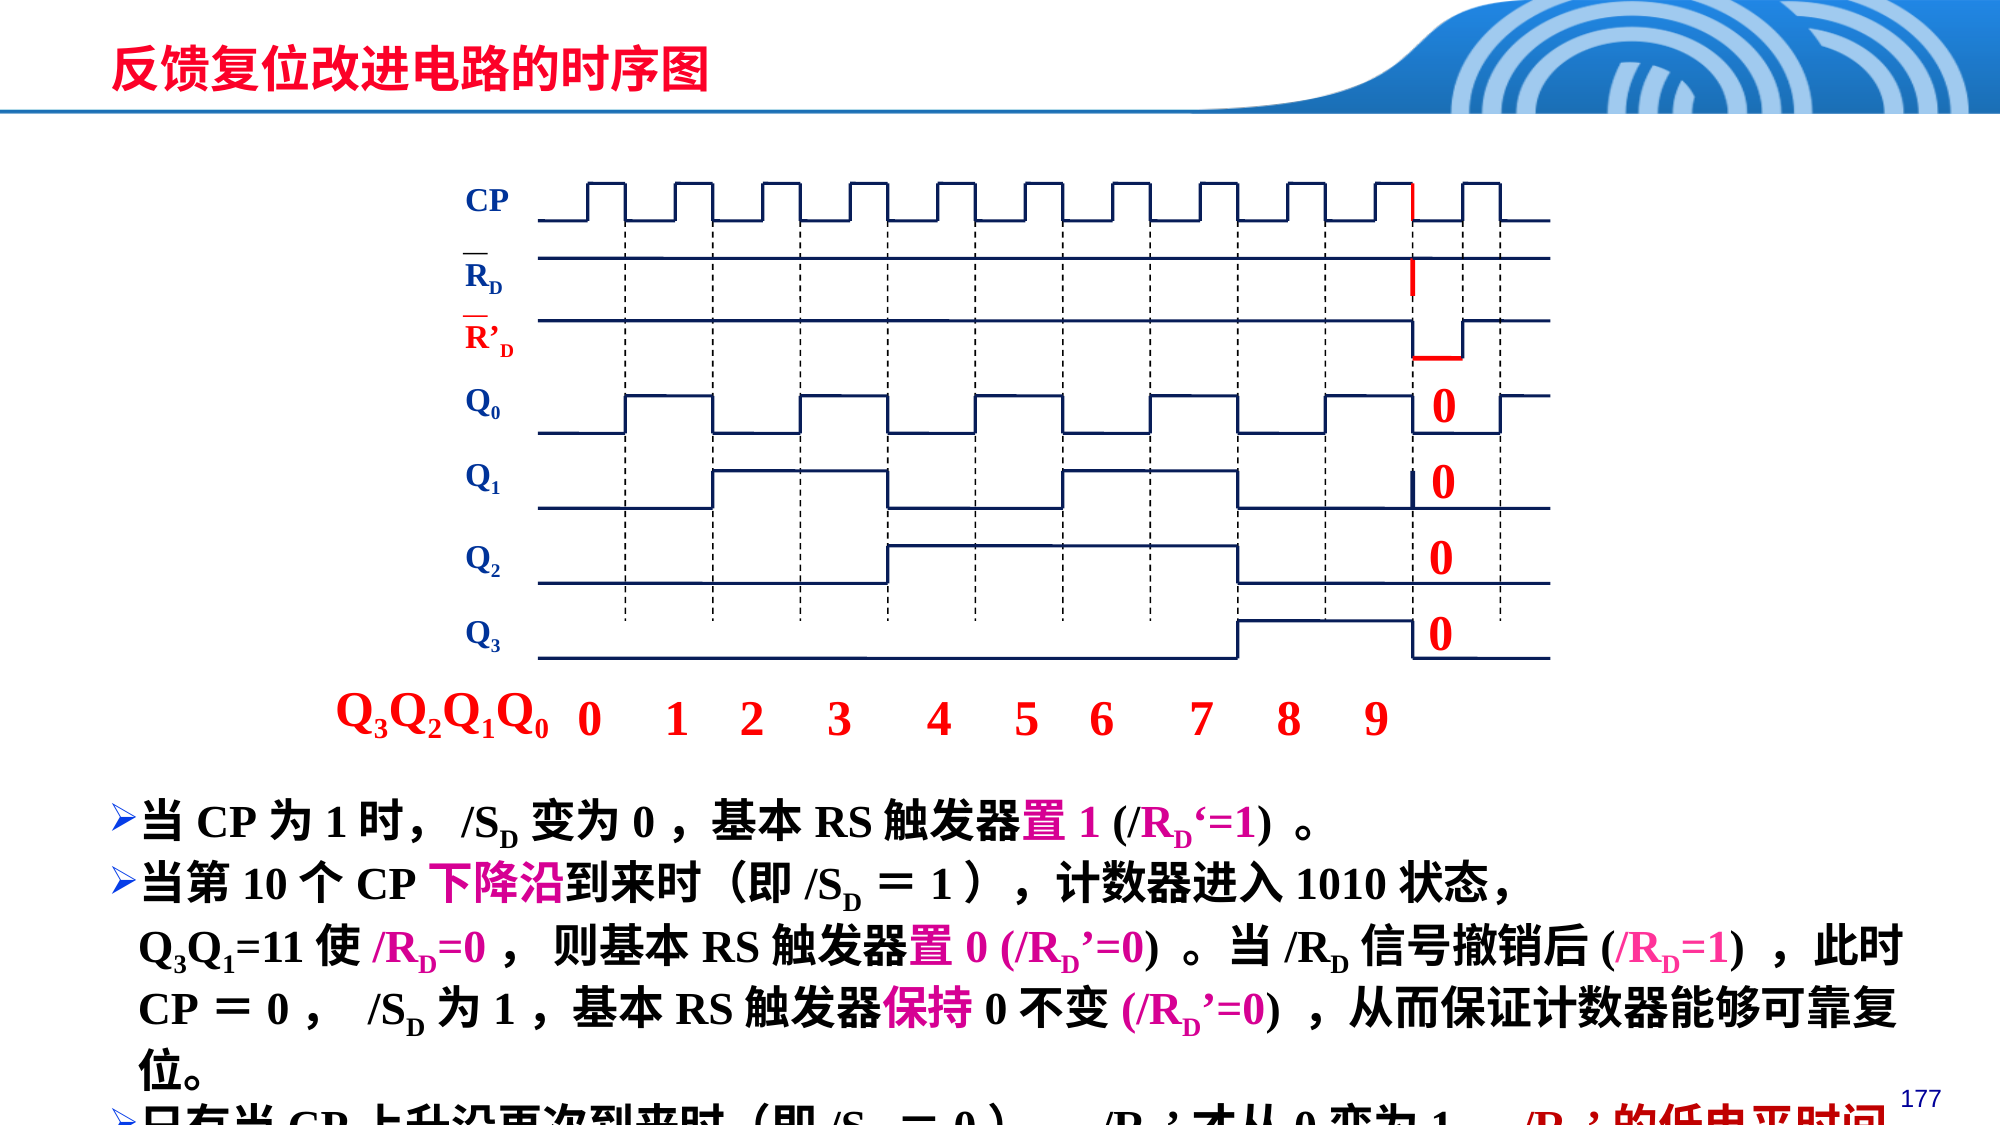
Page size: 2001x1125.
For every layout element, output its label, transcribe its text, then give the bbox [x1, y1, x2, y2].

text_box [1413, 365, 1507, 669]
picture [0, 0, 2000, 114]
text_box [449, 170, 1551, 659]
text_box 0 1 2 3 4 5 6 7 8 9 [562, 677, 1461, 753]
title 反馈复位改进电路的时序图 [99, 40, 964, 103]
text_box Q3Q2Q1Q0 [320, 668, 565, 752]
text_box 当CP为1时，/SD变为0，基本RS触发器置1 (/RD‘=1) 。 当第10个CP下降沿到来时（即/SD＝1），计数器进入1010状态， Q3Q1=11使/RD=0， 则基本RS触发器置0 (/RD’=0) 。当/RD信号撤销后(/RD=1) ，此时CP＝0， /SD为1，基本RS触发器保持0不变(/RD’=0) ，从而保证计数器能够可靠复位。 只有当CP上升沿再次到来时（即/SD＝0）， /RD’才从0变为1。/RD’的低电平时间等于时钟的低电平时间。 [93, 783, 1945, 1125]
